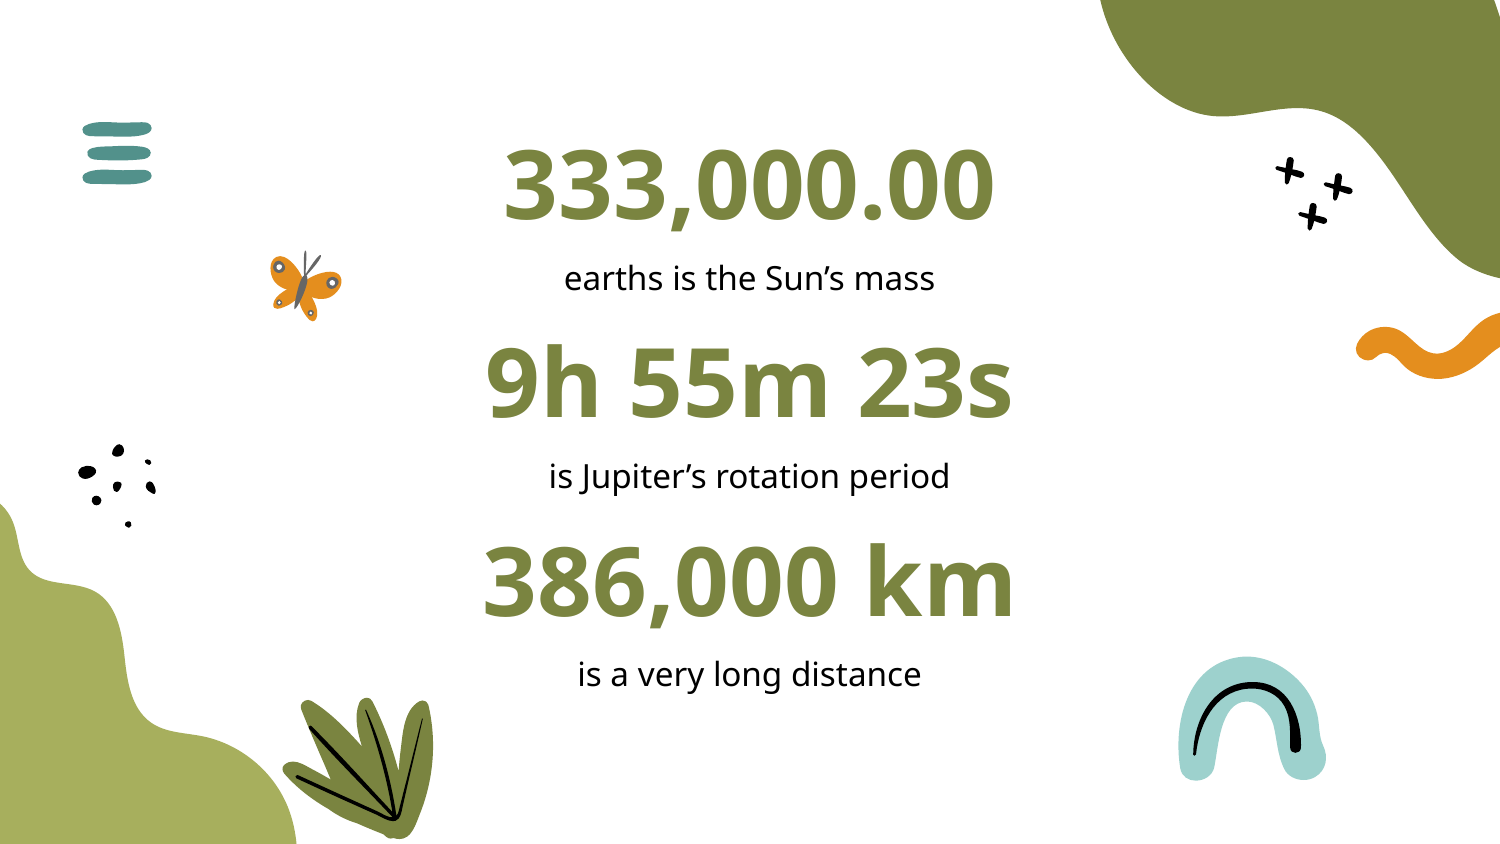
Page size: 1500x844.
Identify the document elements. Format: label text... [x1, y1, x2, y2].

subtitle earths is the Sun’s mass [455, 241, 1045, 317]
subtitle is a very long distance [455, 638, 1045, 714]
title 9h 55m 23s [455, 328, 1045, 430]
title 333,000.00 [455, 130, 1045, 231]
subtitle is Jupiter’s rotation period [455, 440, 1045, 515]
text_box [267, 250, 345, 322]
title 386,000 km [455, 527, 1045, 628]
